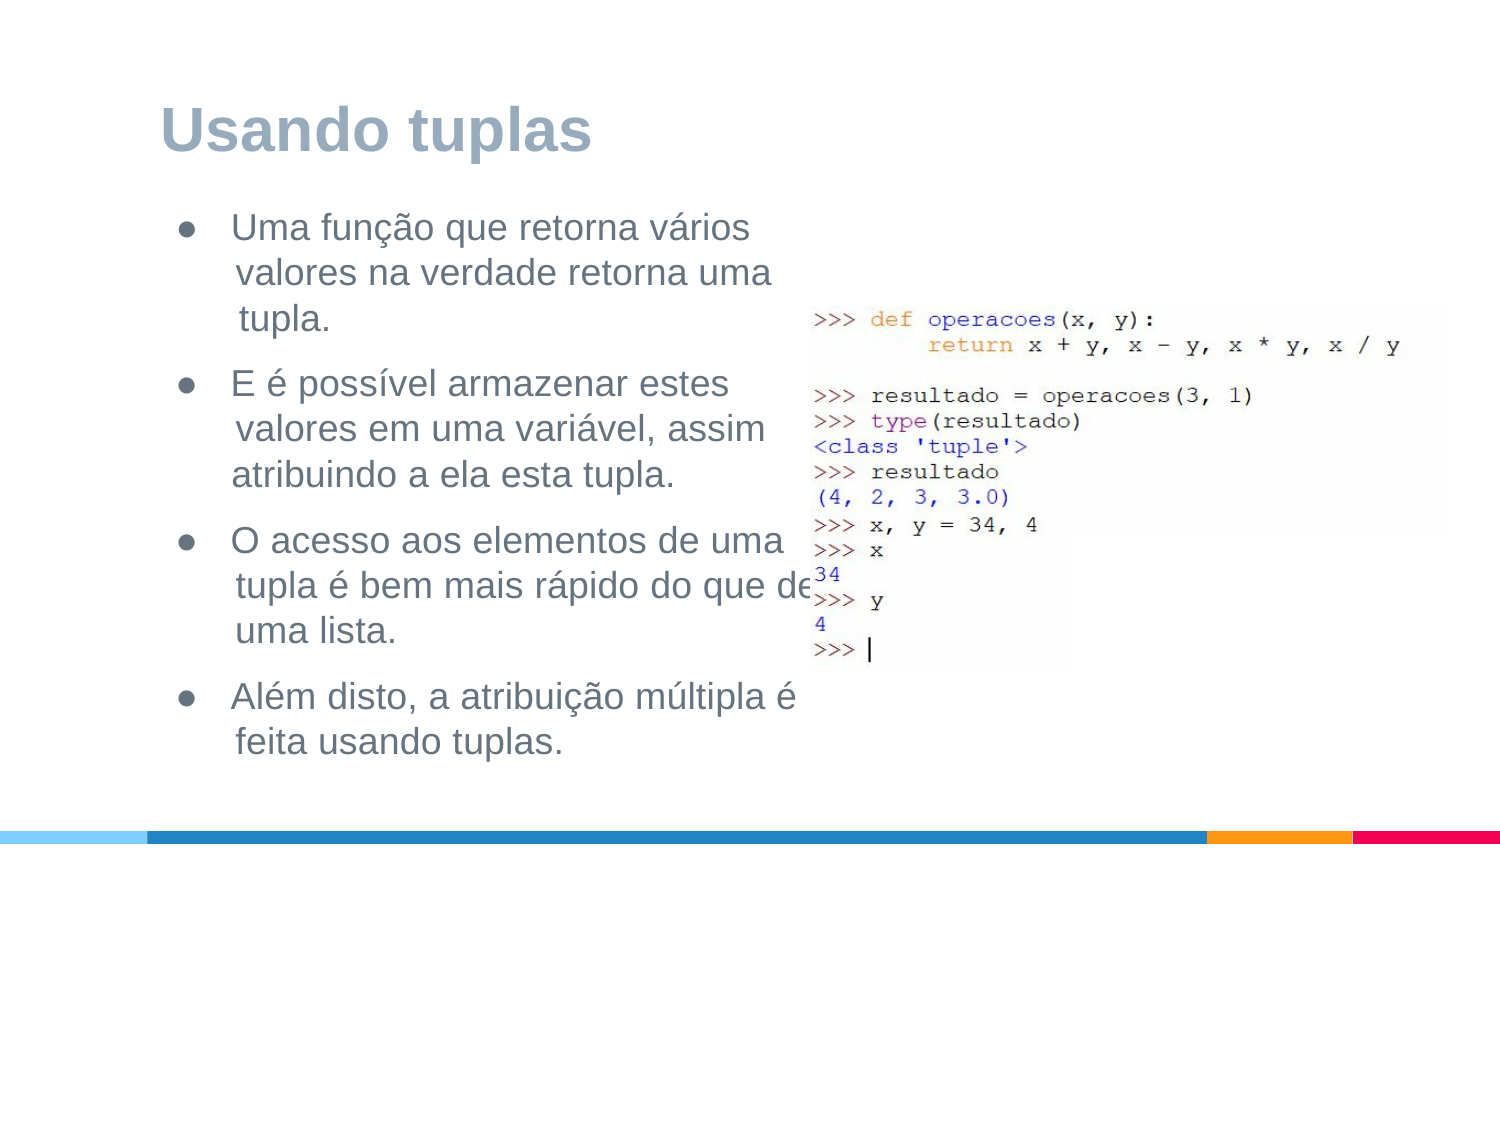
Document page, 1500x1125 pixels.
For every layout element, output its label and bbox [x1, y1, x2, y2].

picture [0, 0, 1500, 844]
